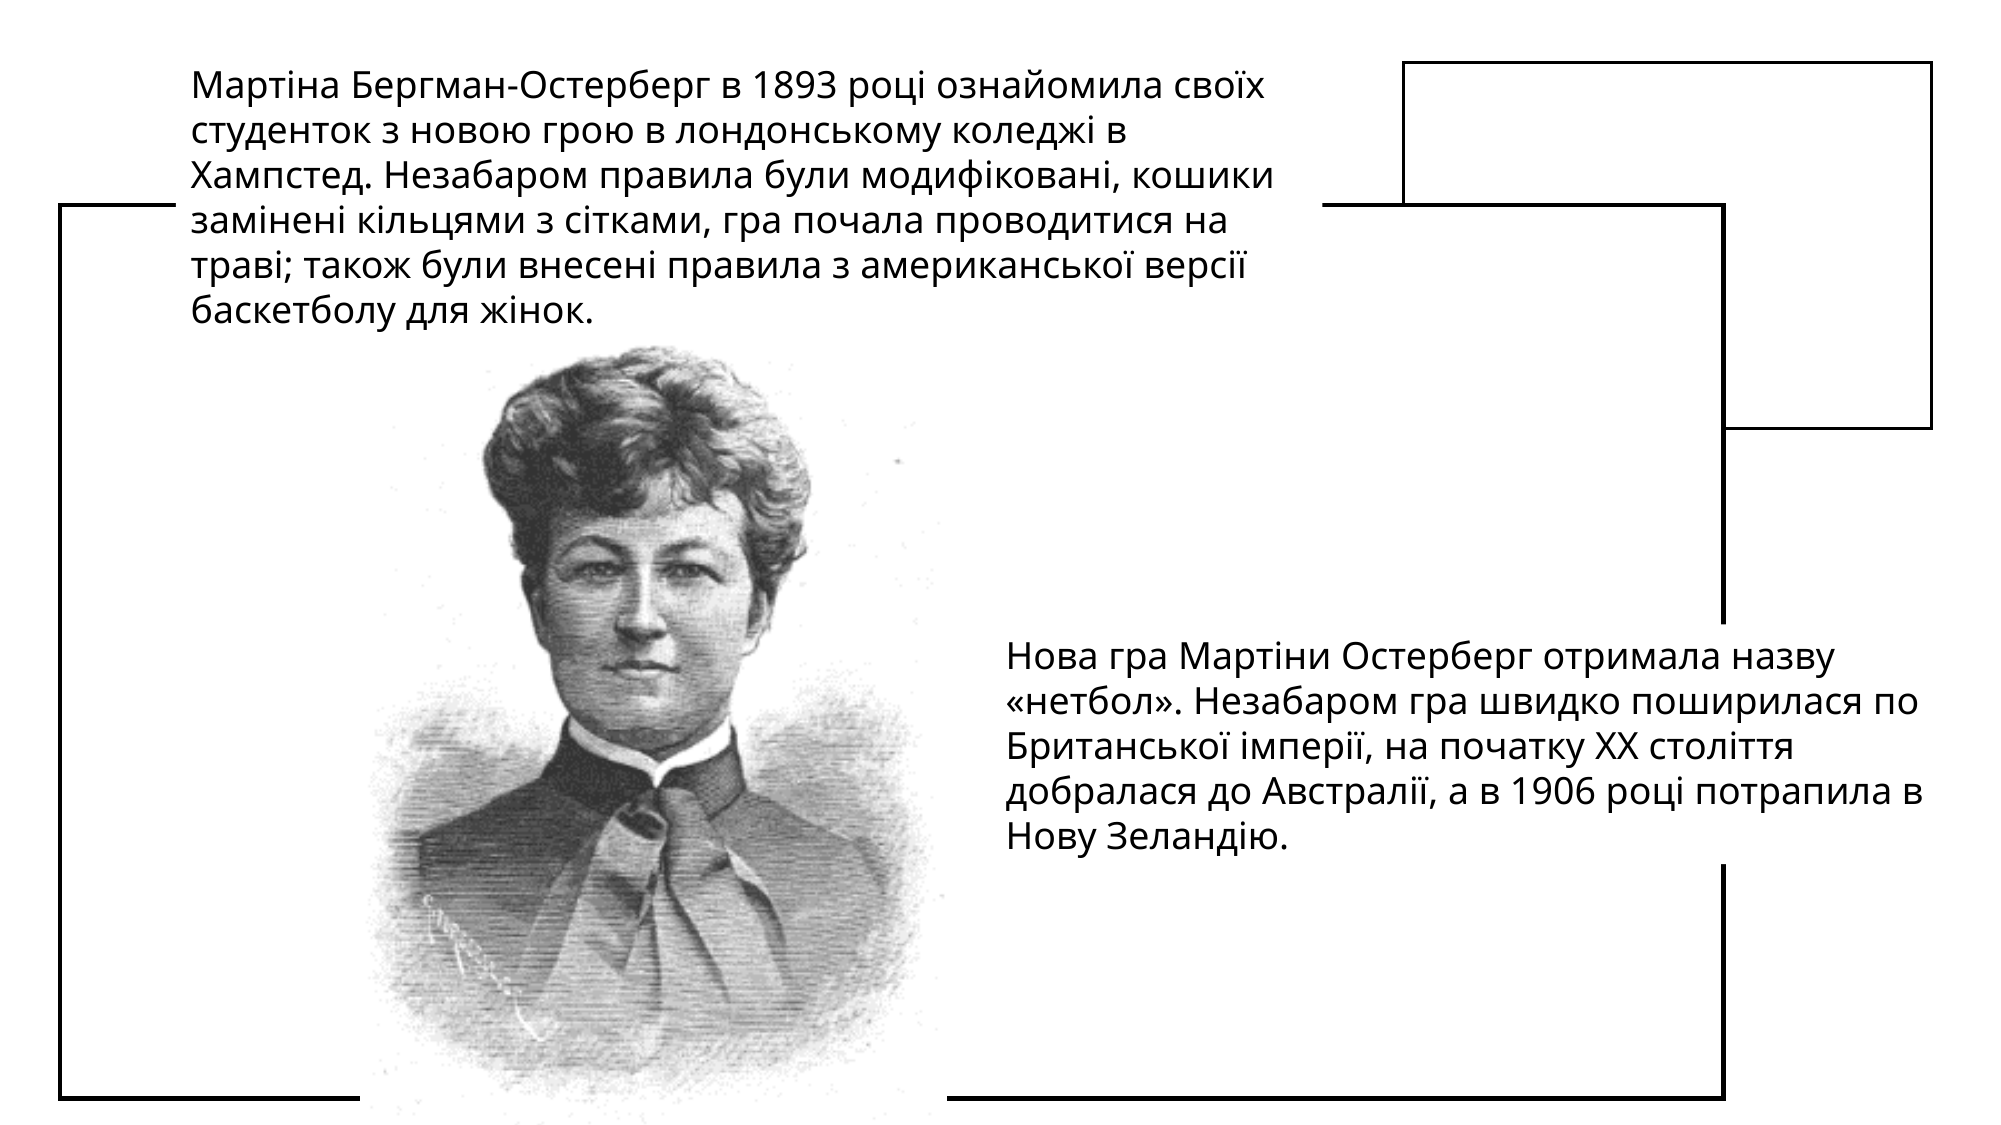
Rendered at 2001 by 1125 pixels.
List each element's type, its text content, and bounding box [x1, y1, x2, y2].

text_box [1402, 61, 1933, 430]
text_box [947, 204, 1724, 1099]
text_box [59, 204, 359, 1099]
text_box Мартіна Бергман-Остерберг в 1893 році ознайомила своїх студенток з новою грою в лондонському коледжі в Хампстед. Незабаром правила були модифіковані, кошики замінені кільцями з сітками, гра почала проводитися на траві; також були внесені правила з американської версії баскетболу для жінок. [175, 53, 1323, 339]
text_box Нова гра Мартіни Остерберг отримала назву «нетбол». Незабаром гра швидко поширилася по Британської імперії, на початку XX століття добралася до Австралії, а в 1906 році потрапила в Нову Зеландію. [990, 624, 1969, 865]
picture [359, 302, 947, 1125]
